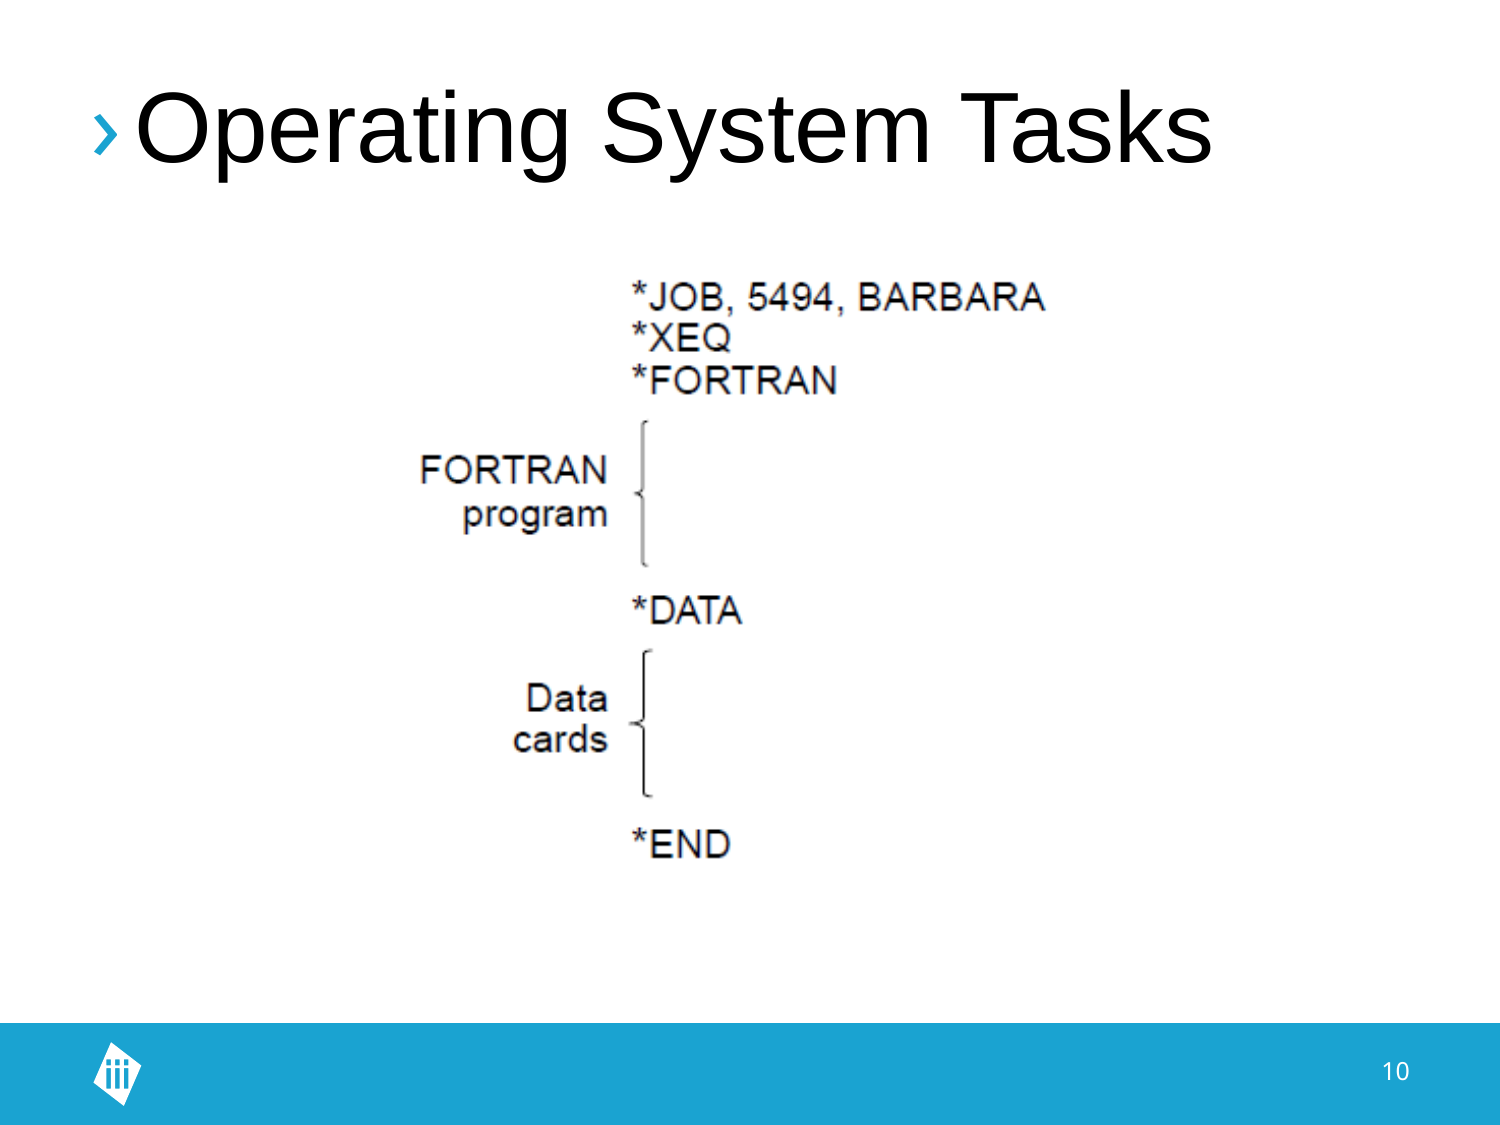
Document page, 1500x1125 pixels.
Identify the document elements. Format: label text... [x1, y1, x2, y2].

slide_number 10 [1074, 1042, 1425, 1103]
title Operating System Tasks [75, 29, 1425, 217]
picture [399, 238, 1160, 890]
